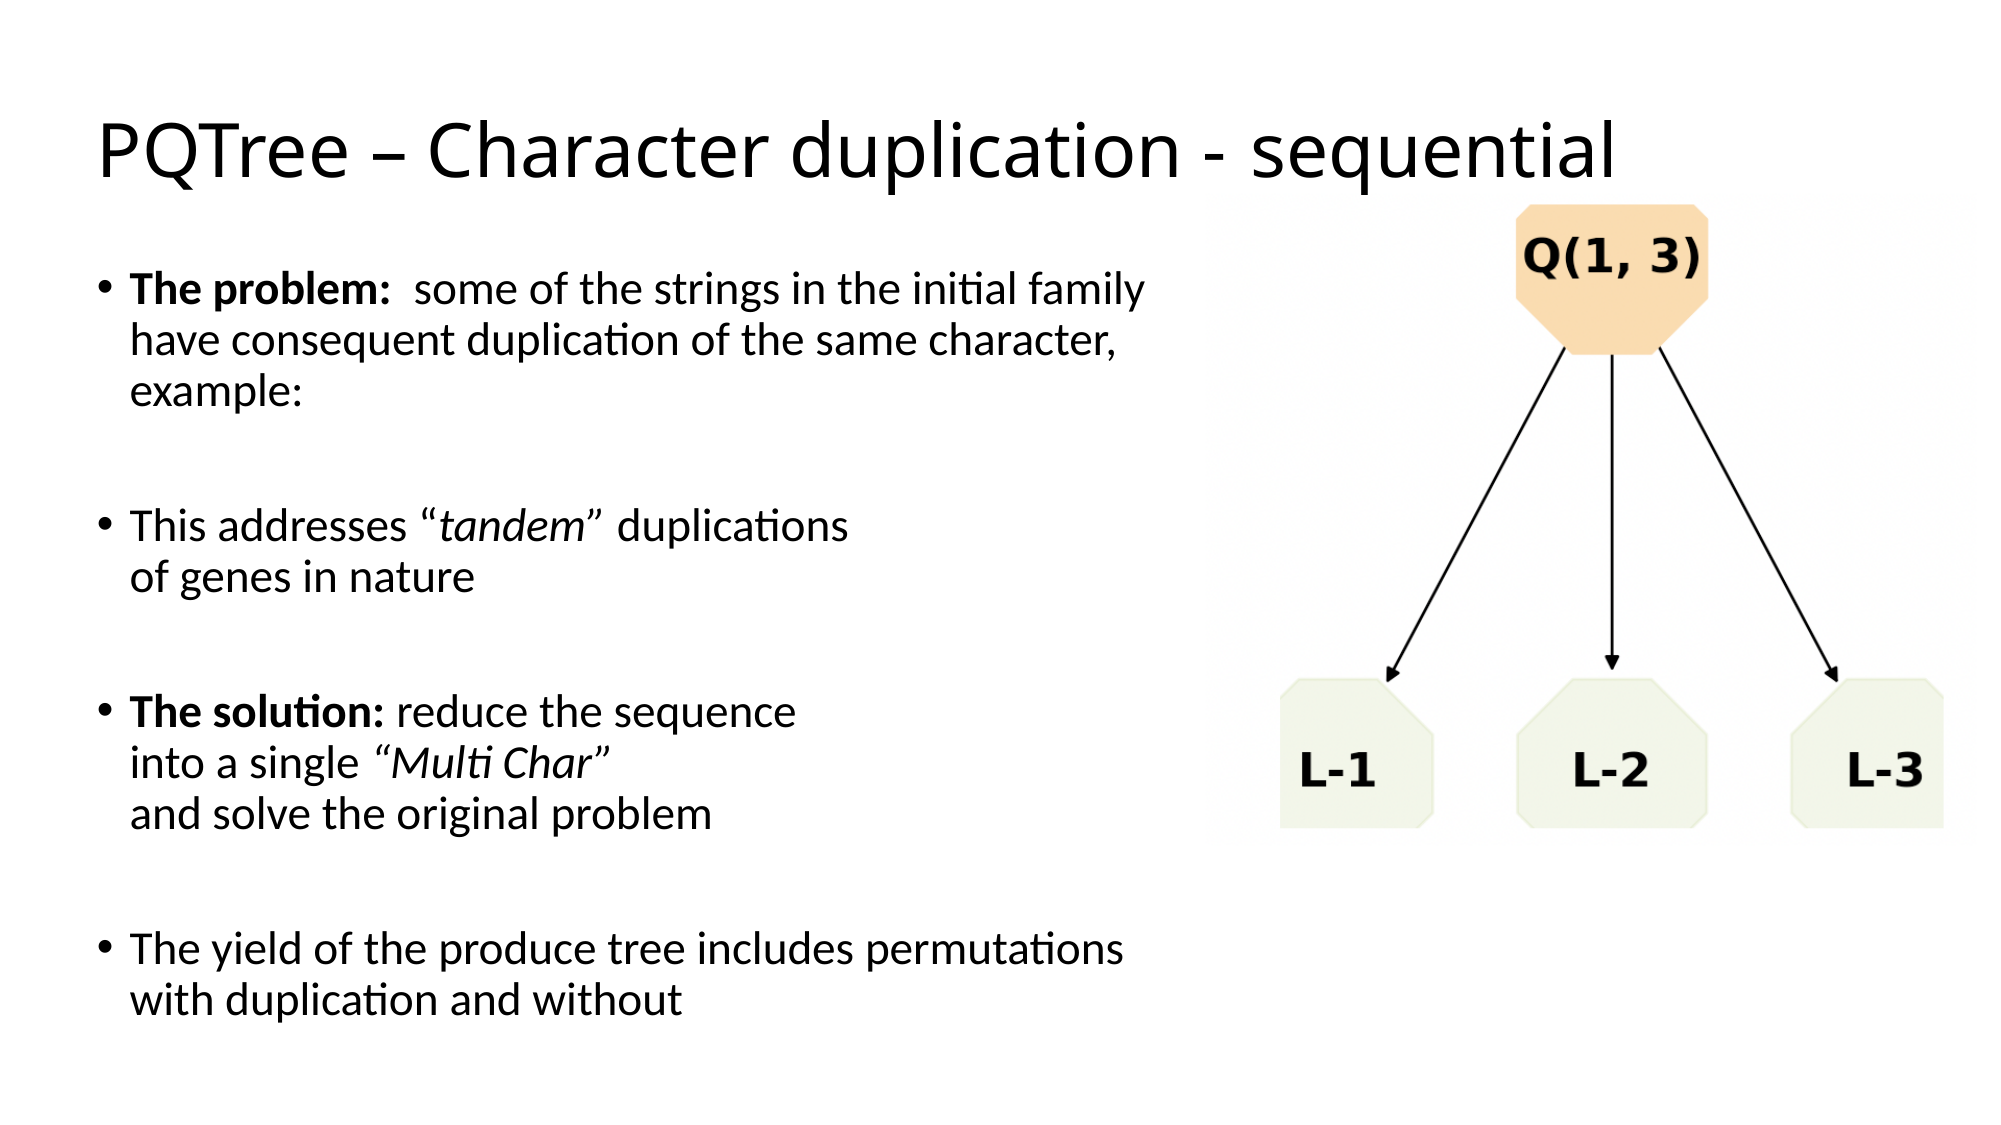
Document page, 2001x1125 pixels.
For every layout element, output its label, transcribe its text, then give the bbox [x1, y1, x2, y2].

title PQTree – Character duplication - sequential [81, 38, 1807, 257]
picture [1205, 193, 1977, 846]
